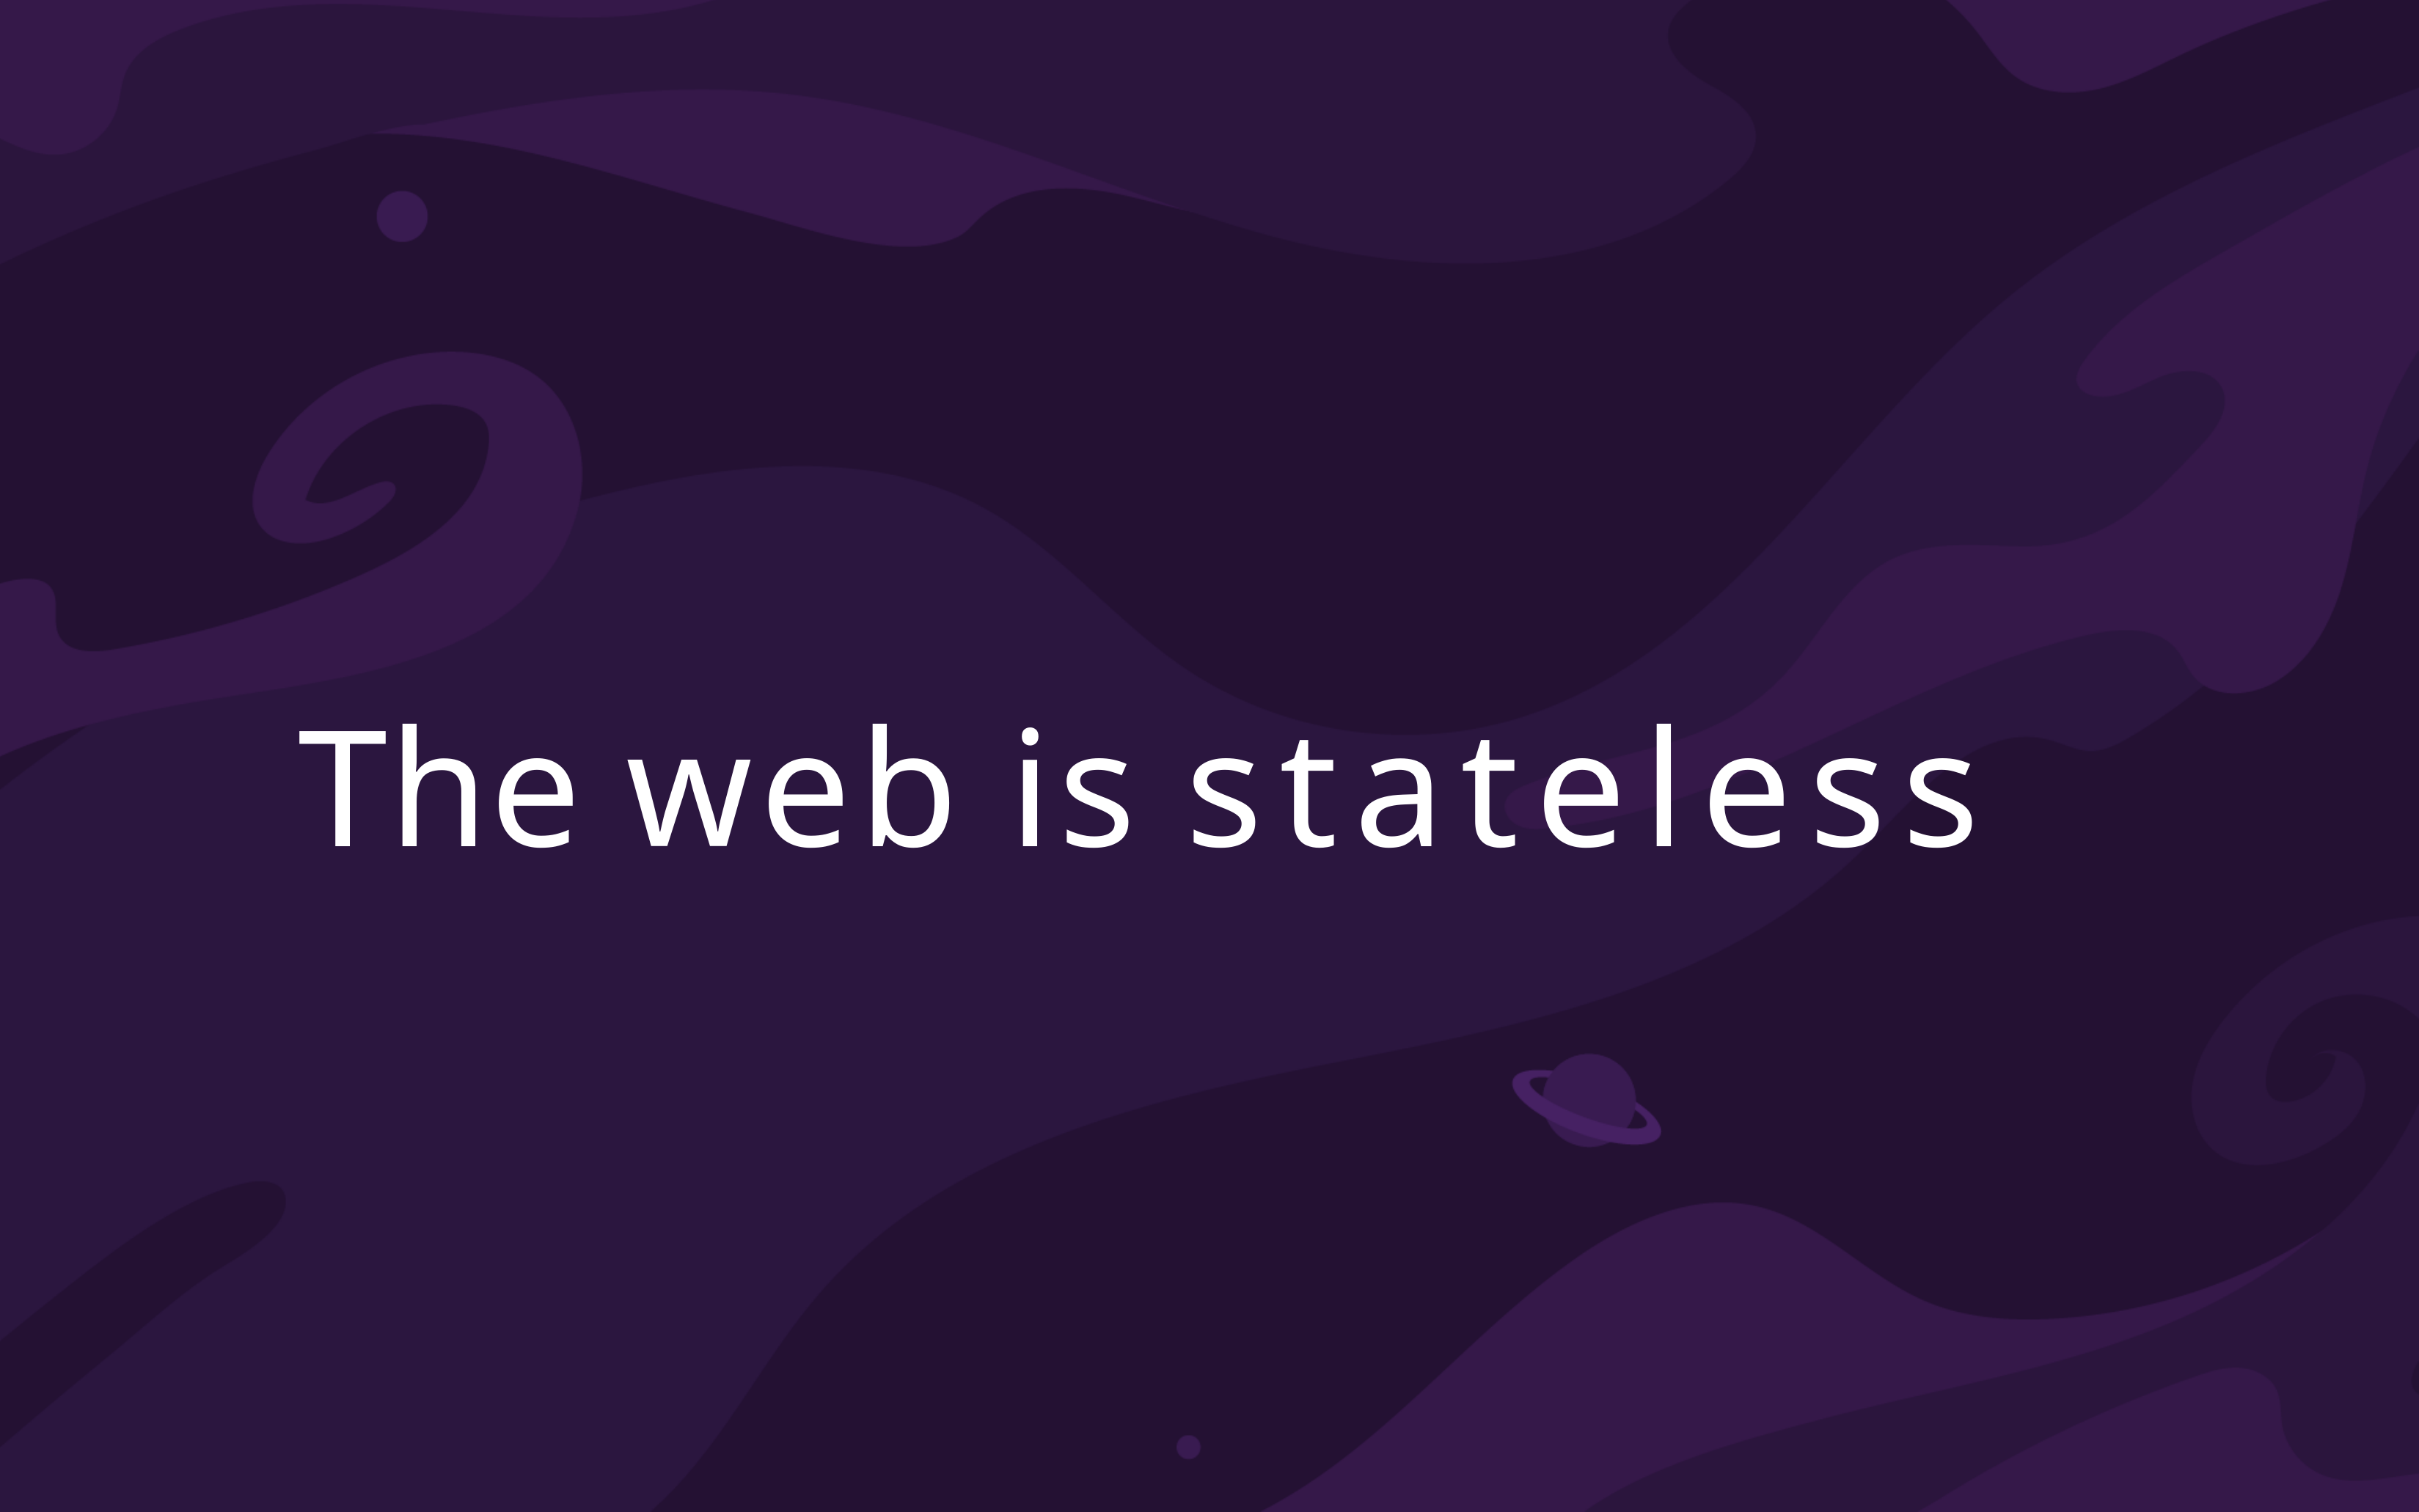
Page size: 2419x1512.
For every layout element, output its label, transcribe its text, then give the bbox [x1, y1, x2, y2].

title The web is stateless [296, 683, 2121, 938]
picture [0, 0, 2419, 1512]
